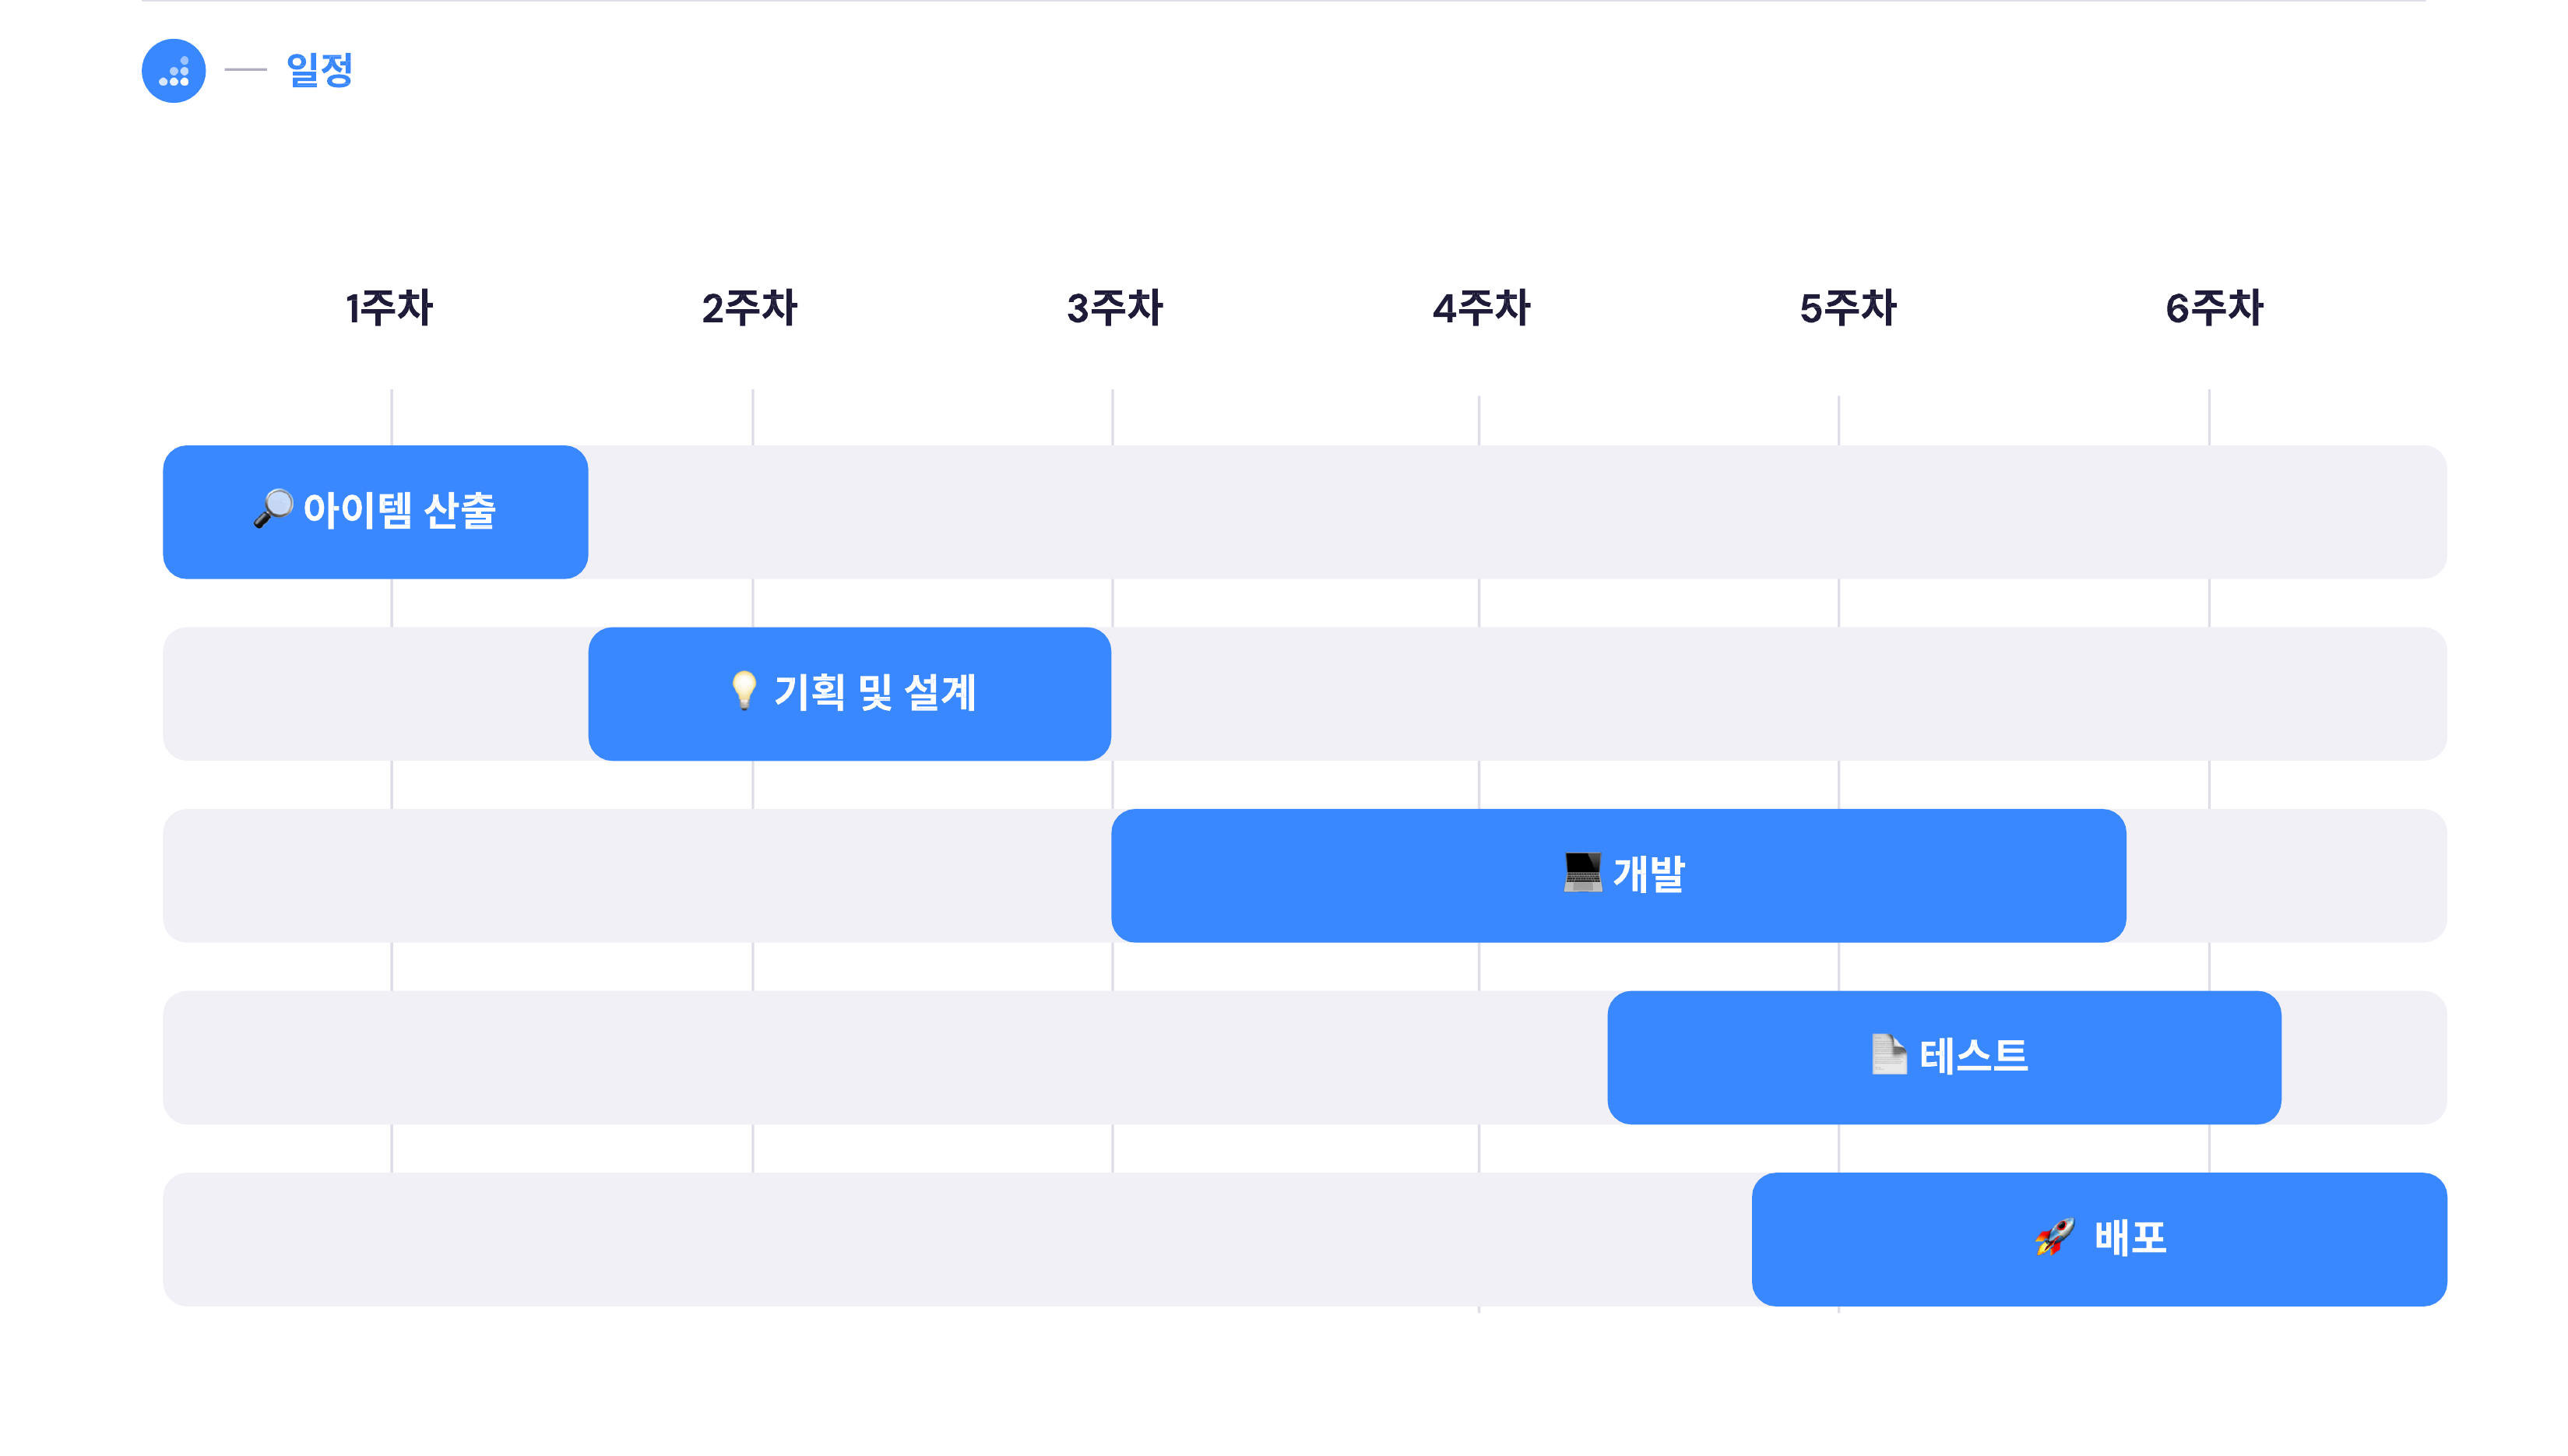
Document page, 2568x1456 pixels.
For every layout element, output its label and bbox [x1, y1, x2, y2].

text_box [1827, 290, 1858, 308]
text_box [2167, 294, 2189, 323]
text_box [163, 389, 2448, 1307]
text_box [2228, 289, 2251, 319]
text_box [1801, 294, 1822, 323]
text_box [1068, 294, 1088, 323]
text_box [326, 74, 351, 88]
text_box [1458, 309, 1493, 326]
text_box [2193, 290, 2225, 308]
text_box [1434, 294, 1457, 322]
text_box [321, 55, 343, 74]
text_box [361, 309, 396, 326]
text_box [1152, 288, 1163, 326]
text_box [2253, 288, 2264, 326]
text_box [1092, 309, 1126, 326]
text_box [311, 52, 316, 71]
text_box [703, 294, 723, 322]
text_box [1495, 289, 1518, 319]
text_box [1461, 290, 1492, 308]
text_box [2192, 309, 2226, 326]
text_box [347, 294, 357, 322]
text_box [287, 54, 307, 70]
text_box [727, 290, 758, 308]
text_box [340, 52, 351, 74]
text_box [141, 38, 206, 104]
text_box [1519, 288, 1531, 326]
text_box [1825, 309, 1859, 326]
text_box [1093, 290, 1124, 308]
text_box [786, 288, 798, 326]
text_box [397, 289, 420, 319]
text_box [726, 309, 760, 326]
text_box [293, 72, 317, 88]
text_box [762, 289, 785, 319]
text_box [163, 445, 589, 580]
text_box [1861, 289, 1884, 319]
text_box [422, 288, 433, 326]
text_box [363, 290, 394, 308]
text_box [1886, 288, 1897, 326]
text_box [224, 68, 267, 71]
text_box [1127, 289, 1151, 319]
